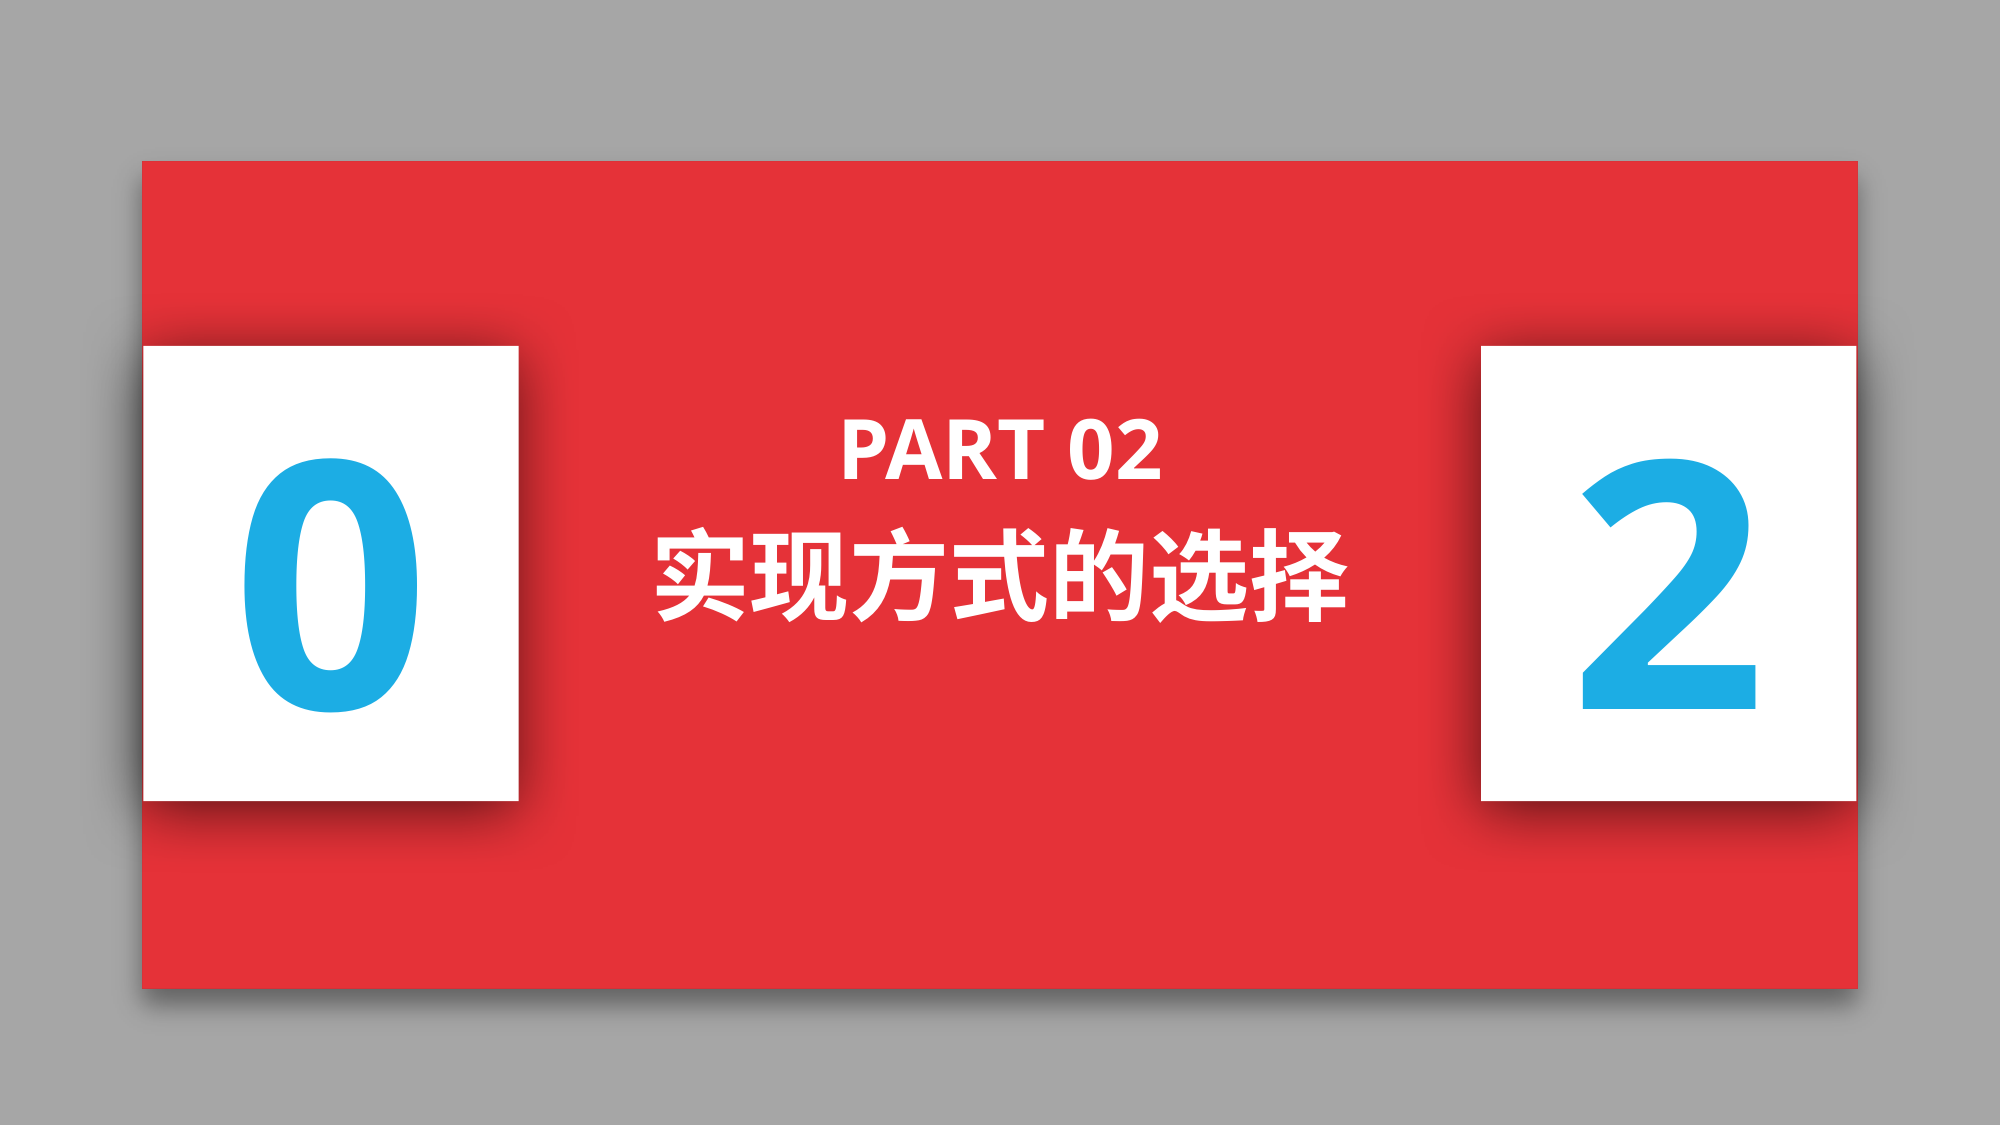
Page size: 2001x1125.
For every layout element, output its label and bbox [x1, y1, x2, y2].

picture [104, 140, 1896, 1044]
text_box [519, 388, 1481, 643]
text_box [143, 345, 519, 802]
text_box [1481, 345, 1857, 802]
